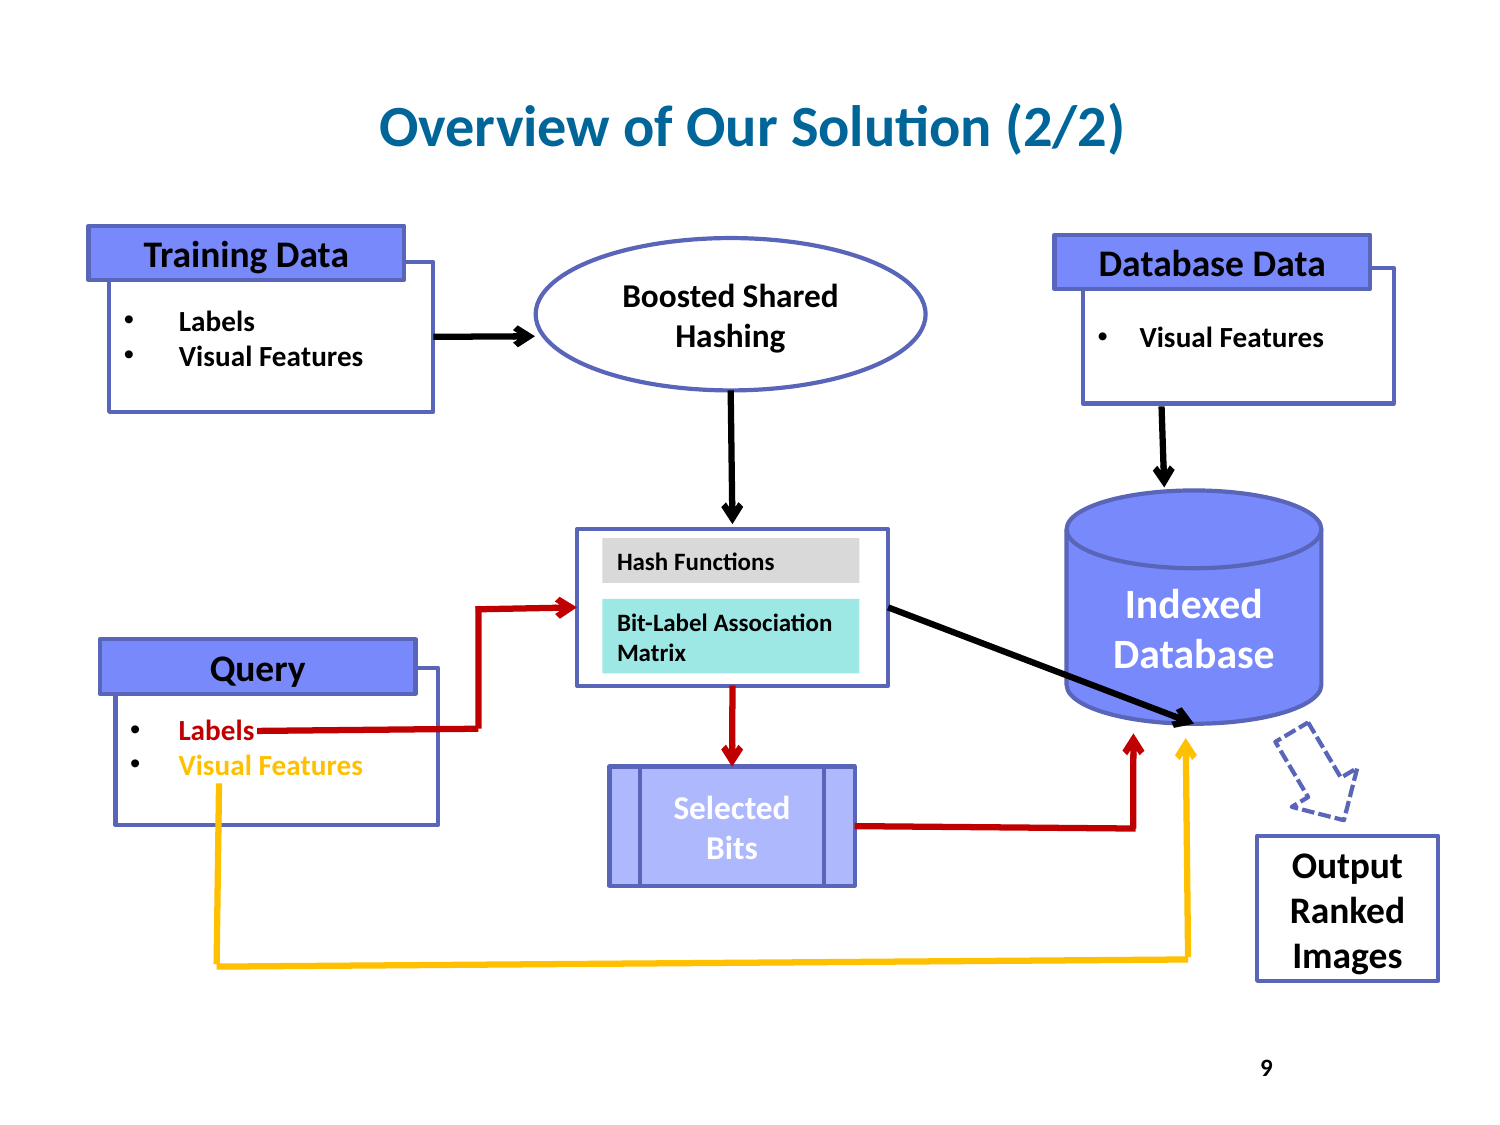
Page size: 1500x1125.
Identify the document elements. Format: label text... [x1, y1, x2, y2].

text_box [216, 737, 1189, 967]
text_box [88, 225, 434, 413]
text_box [1122, 445, 1204, 449]
text_box Output Ranked Images [1255, 834, 1440, 983]
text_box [576, 528, 889, 686]
slide_number 9 [1245, 1044, 1328, 1094]
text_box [1054, 234, 1395, 404]
text_box Indexed Database [1064, 488, 1324, 726]
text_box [256, 605, 578, 732]
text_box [99, 639, 252, 826]
text_box Boosted Shared Hashing [533, 235, 928, 393]
text_box [1273, 720, 1360, 823]
title Overview of Our Solution (2/2) [25, 88, 1481, 168]
